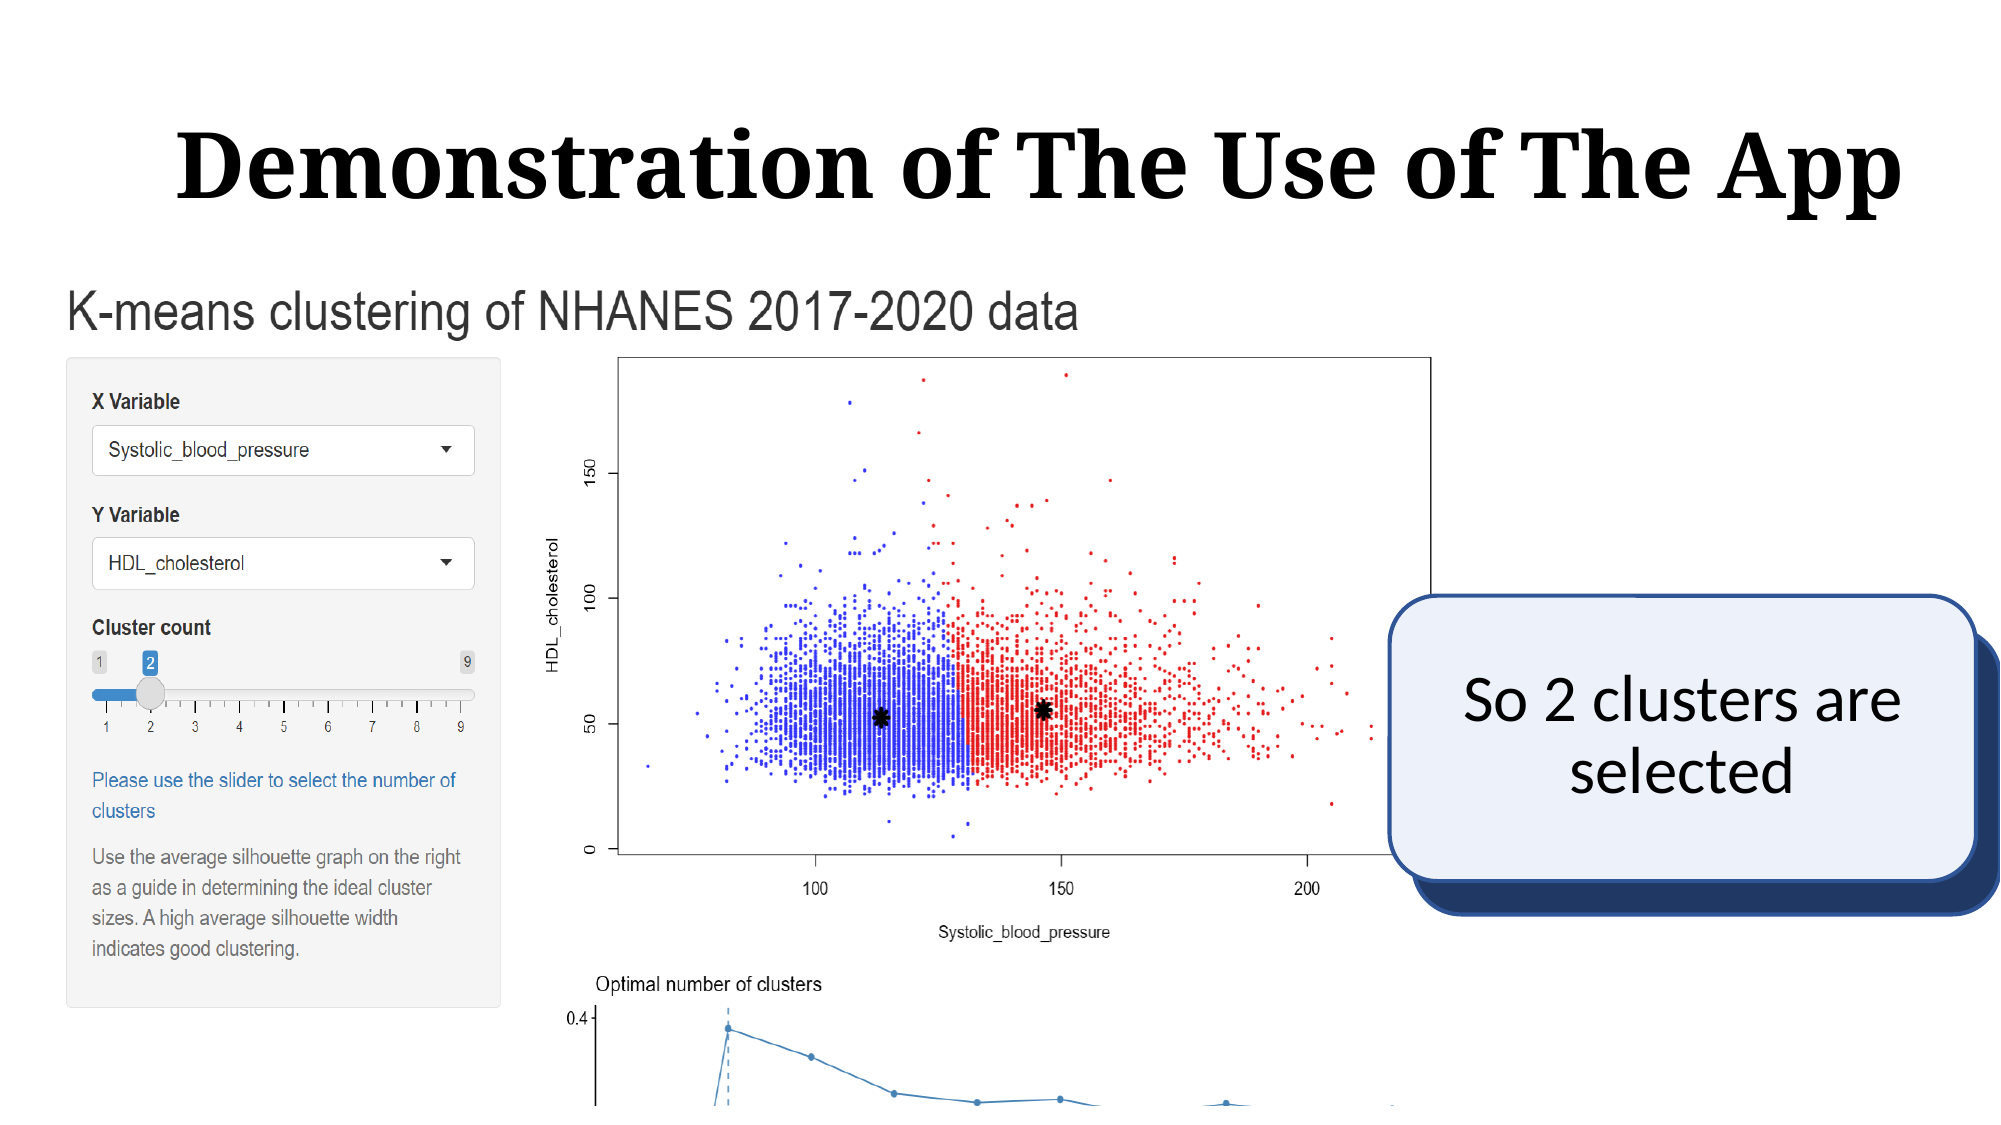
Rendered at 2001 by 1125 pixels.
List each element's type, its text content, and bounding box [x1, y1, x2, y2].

text_box [1445, 635, 2000, 915]
picture [55, 277, 1445, 1106]
text_box [1445, 595, 1977, 869]
text_box [1445, 876, 1950, 882]
title Demonstration of The Use of The App [137, 59, 1945, 278]
text_box So 2 clusters are selected [1445, 656, 1961, 876]
